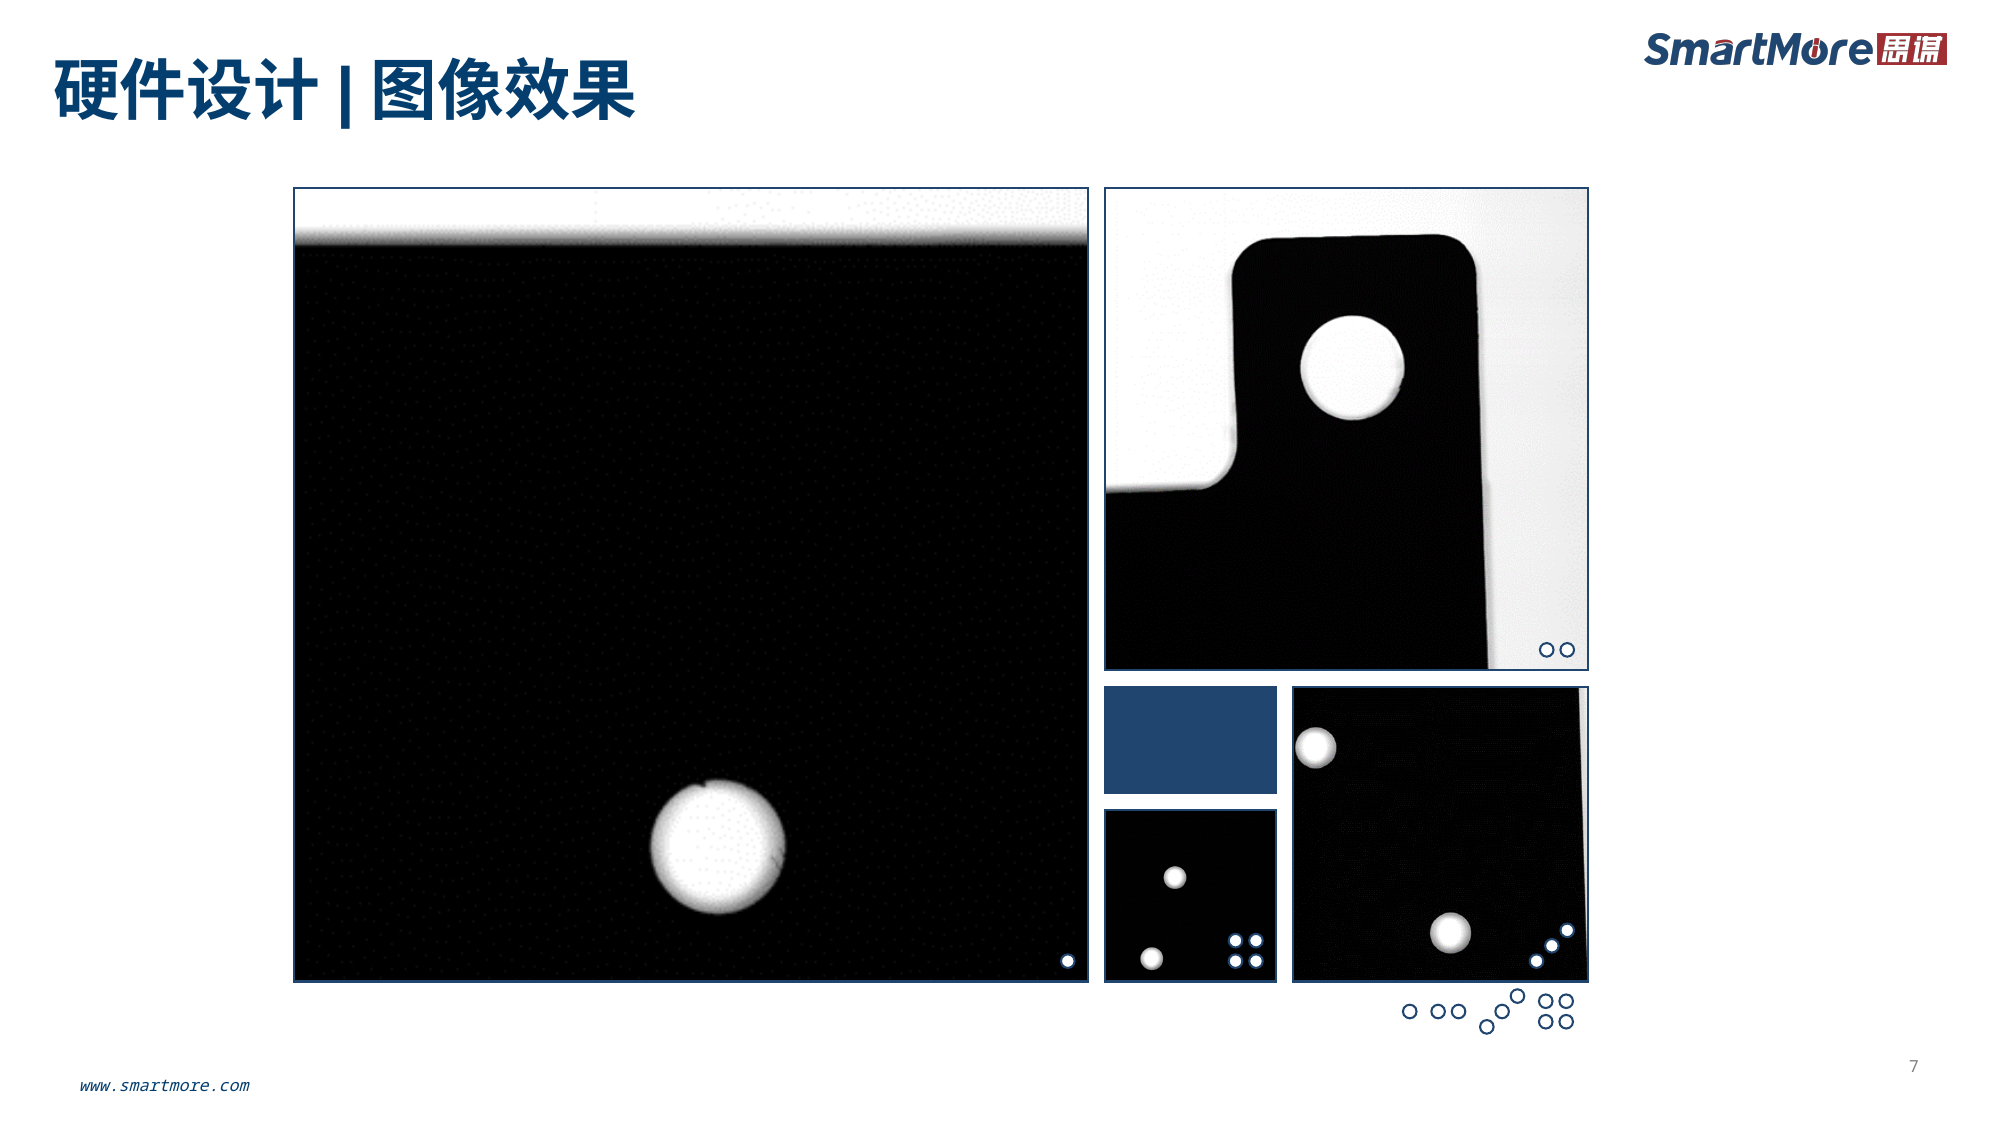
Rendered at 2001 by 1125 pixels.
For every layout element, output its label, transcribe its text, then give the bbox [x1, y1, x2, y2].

picture [1644, 33, 1947, 56]
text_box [294, 160, 1588, 1069]
title 硬件设计|图像效果 [53, 56, 1952, 130]
